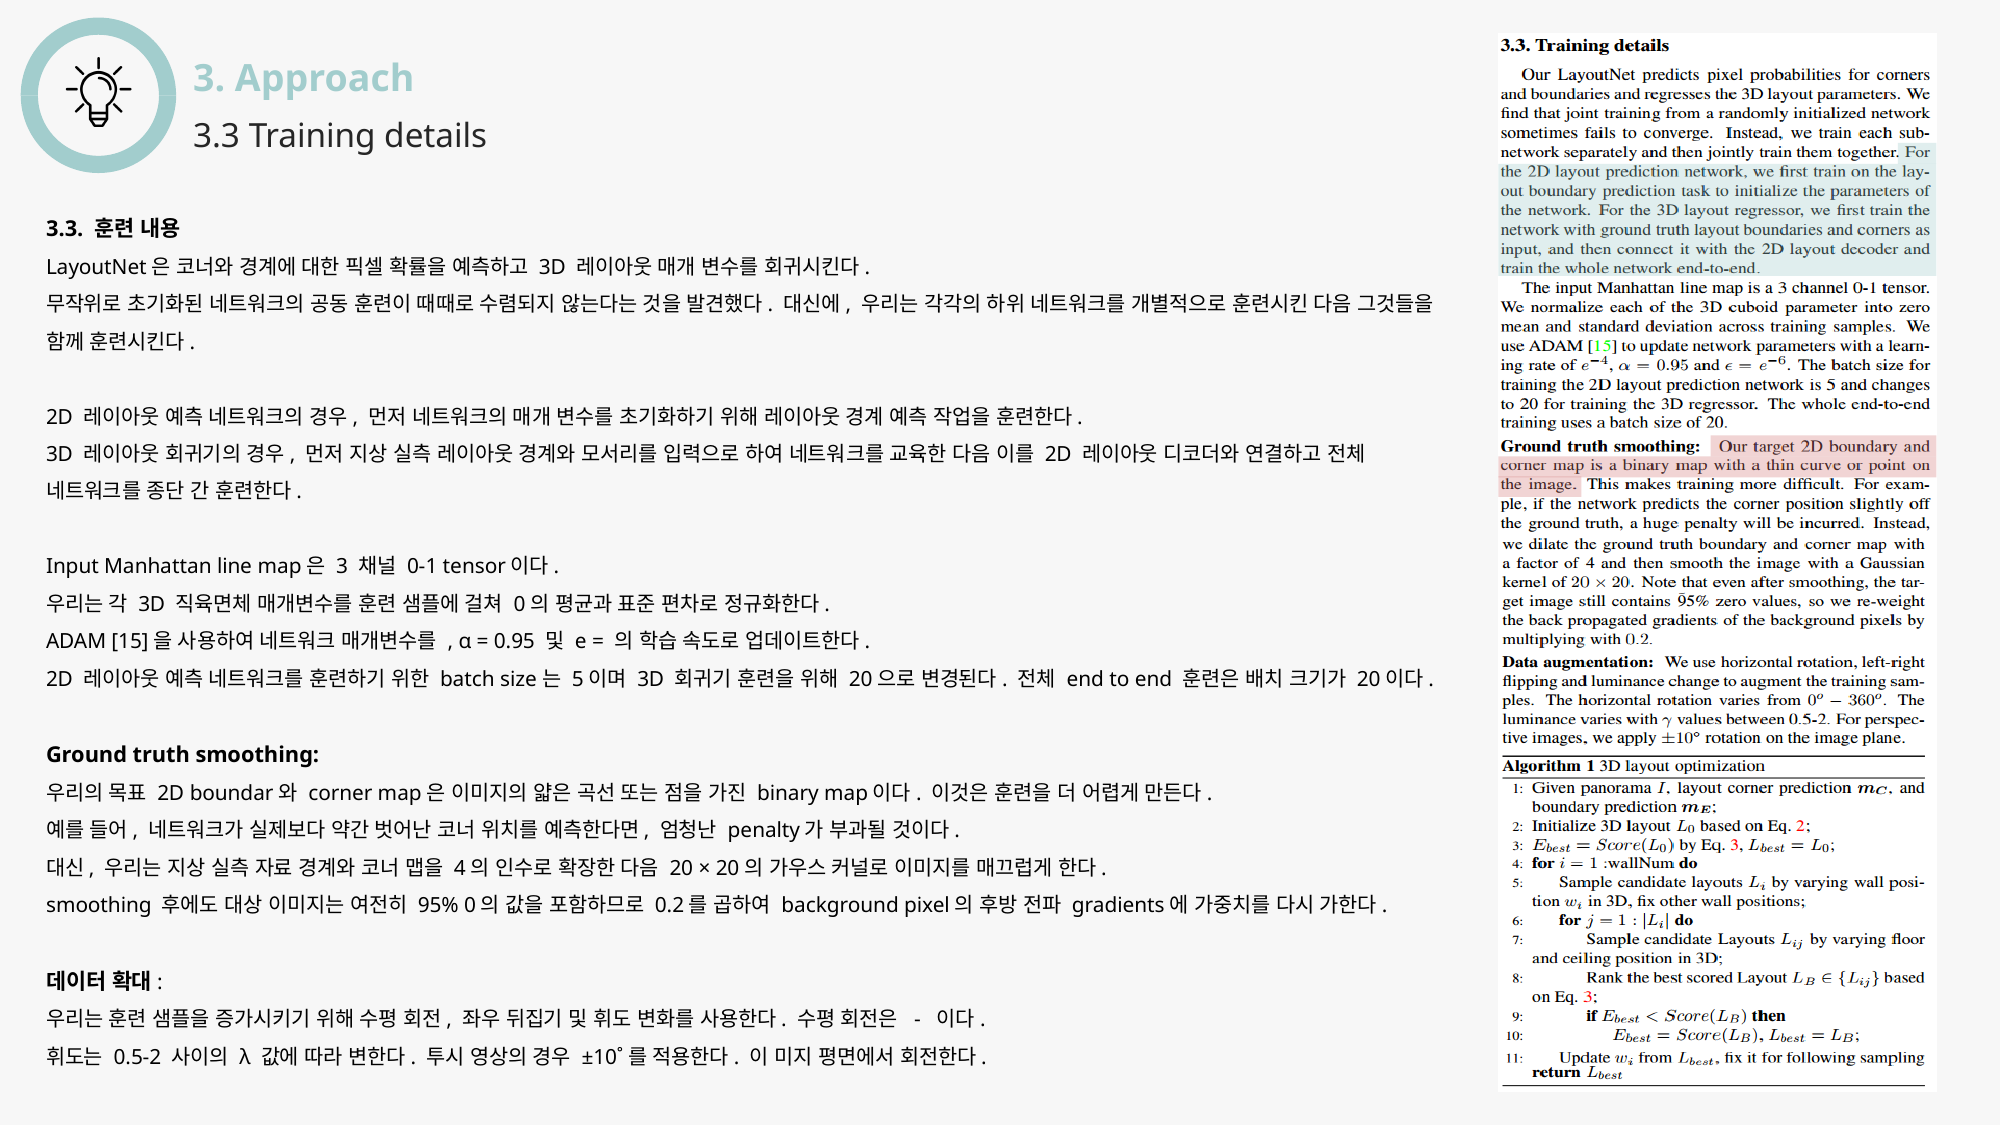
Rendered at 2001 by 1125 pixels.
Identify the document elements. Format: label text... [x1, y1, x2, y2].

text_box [1498, 33, 1937, 1092]
text_box 3. Approach [178, 46, 448, 106]
text_box 3.3 Training details [178, 106, 823, 162]
text_box [19, 96, 178, 175]
text_box [19, 16, 178, 97]
picture [63, 57, 134, 128]
